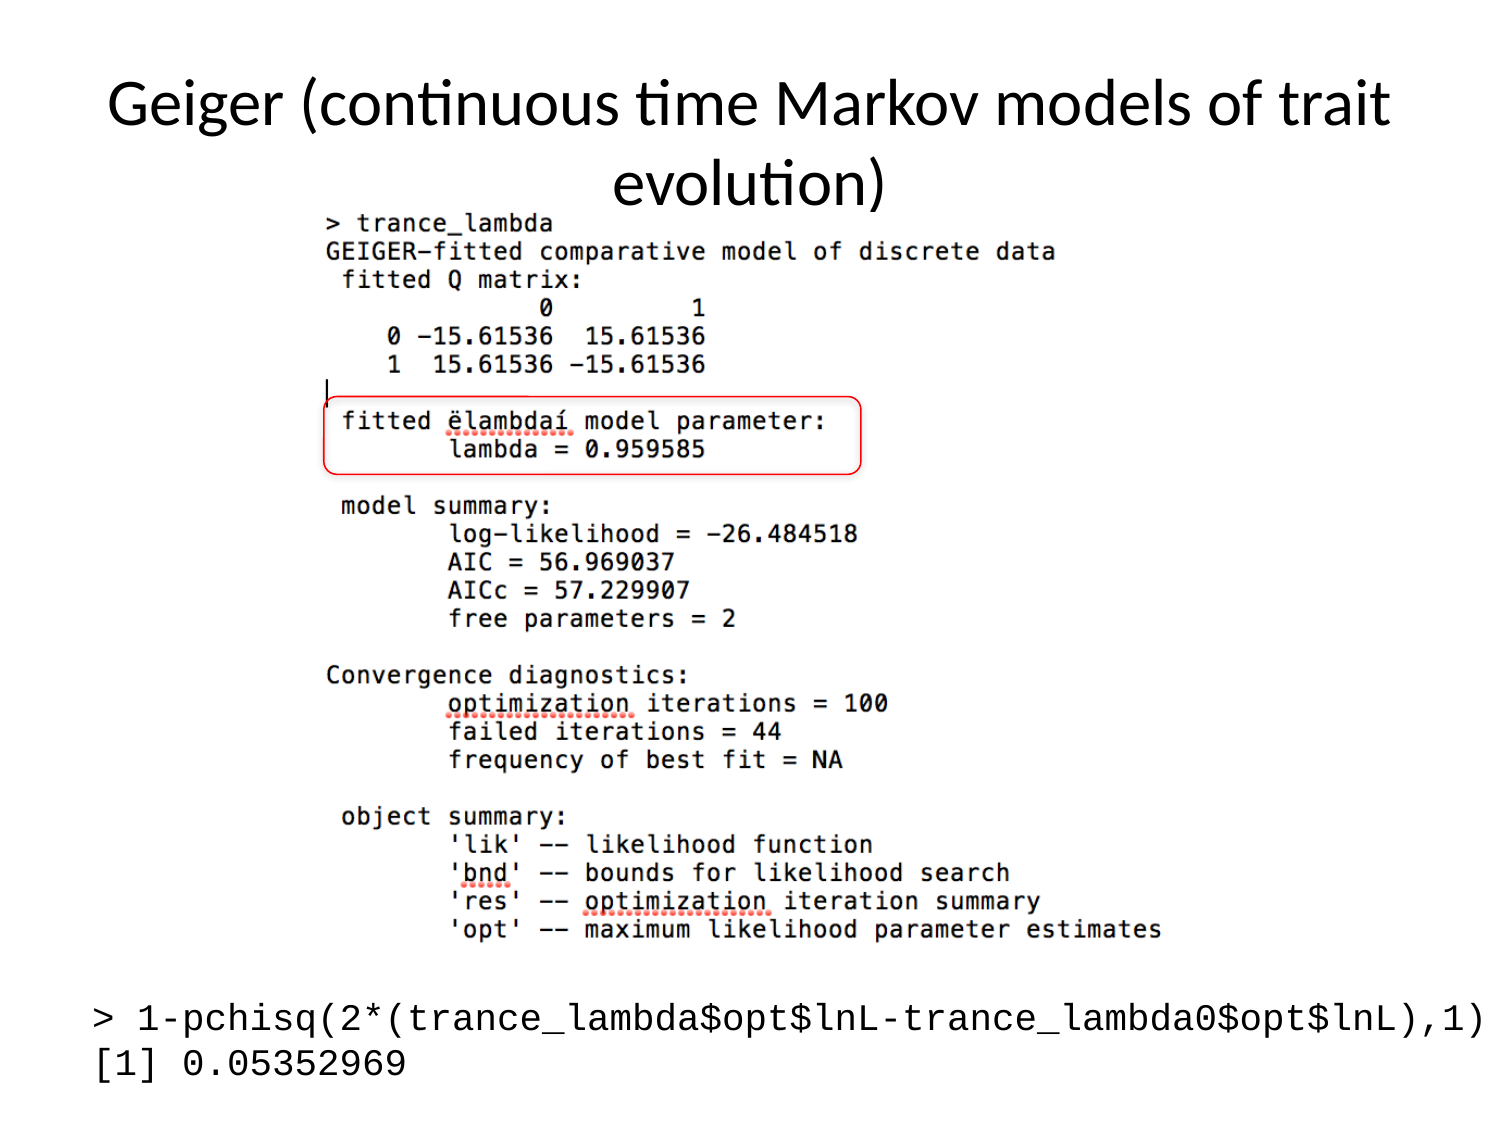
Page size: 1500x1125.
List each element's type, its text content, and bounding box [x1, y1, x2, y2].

text_box > 1-pchisq(2*(trance_lambda$opt$lnL-trance_lambda0$opt$lnL),1) [1] 0.05352969 [77, 985, 1500, 1091]
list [74, 211, 1426, 955]
title Geiger (continuous time Markov models of trait evolution) [75, 45, 1425, 211]
